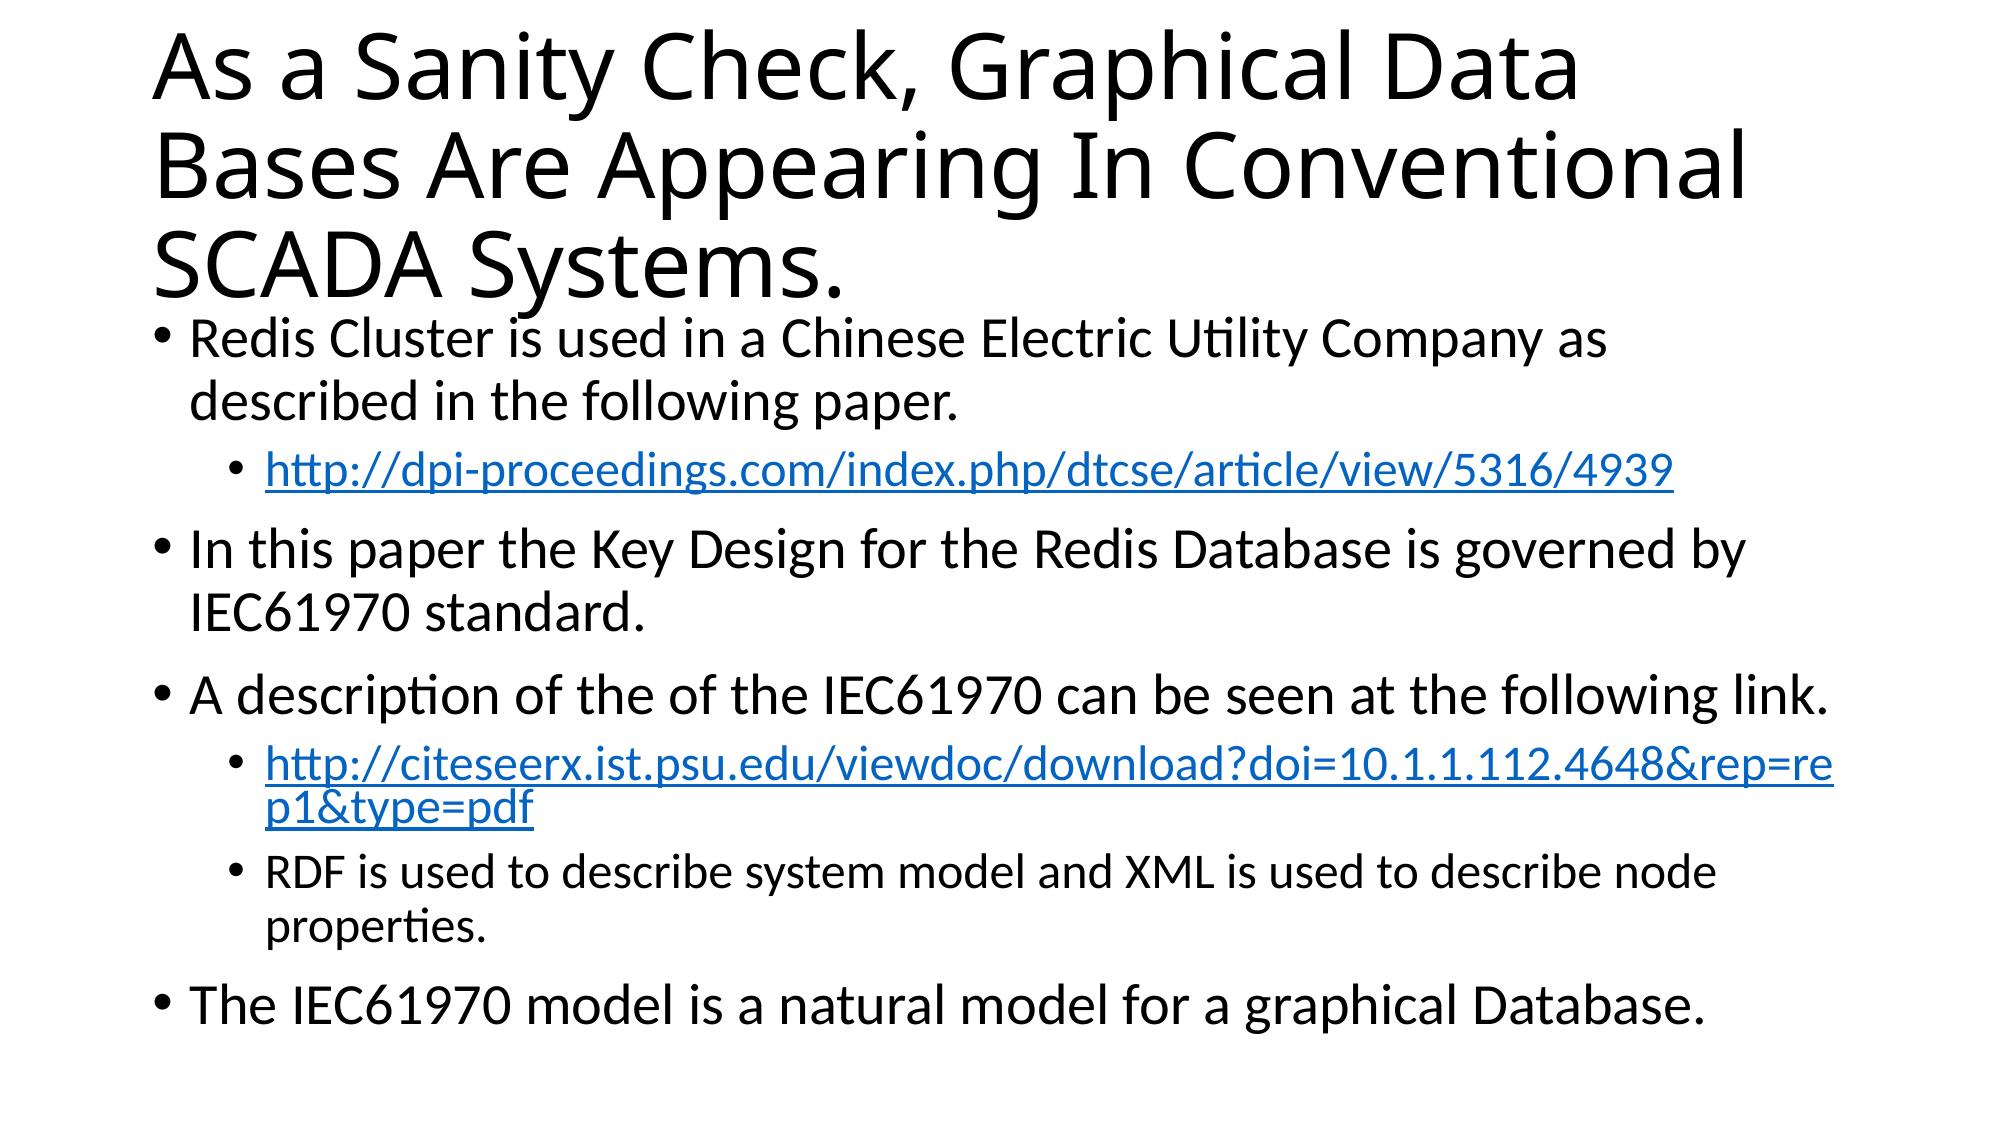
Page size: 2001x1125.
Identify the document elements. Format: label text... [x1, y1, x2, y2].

title As a Sanity Check, Graphical Data Bases Are Appearing In Conventional SCADA Systems. [137, 59, 1863, 278]
list Redis Cluster is used in a Chinese Electric Utility Company as described in the following paper. http://dpi-proceedings.com/index.php/dtcse/article/view/5316/4939 In this paper the Key Design for the Redis Database is governed by IEC61970 standard. A description of the of the IEC61970 can be seen at the following link. http://citeseerx.ist.psu.edu/viewdoc/download?doi=10.1.1.112.4648&rep=rep1&type=pdf RDF is used to describe system model and XML is used to describe node properties. The IEC61970 model is a natural model for a graphical Database. [137, 299, 1863, 1014]
